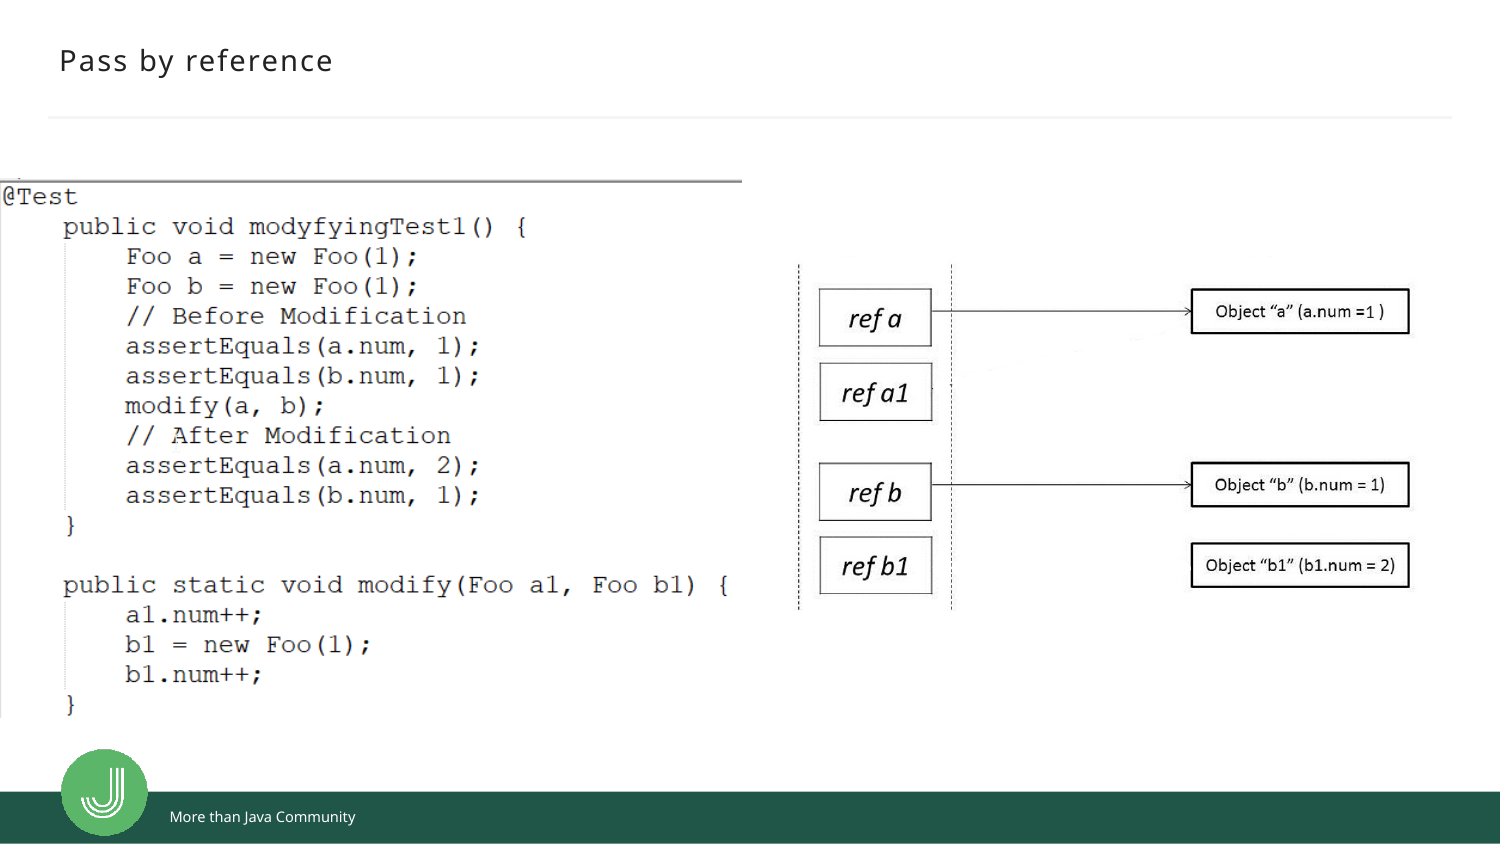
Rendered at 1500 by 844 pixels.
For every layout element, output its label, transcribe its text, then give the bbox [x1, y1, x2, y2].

title Pass by reference [59, 37, 1442, 87]
picture [0, 178, 742, 718]
picture [785, 256, 1432, 613]
picture [59, 747, 149, 837]
